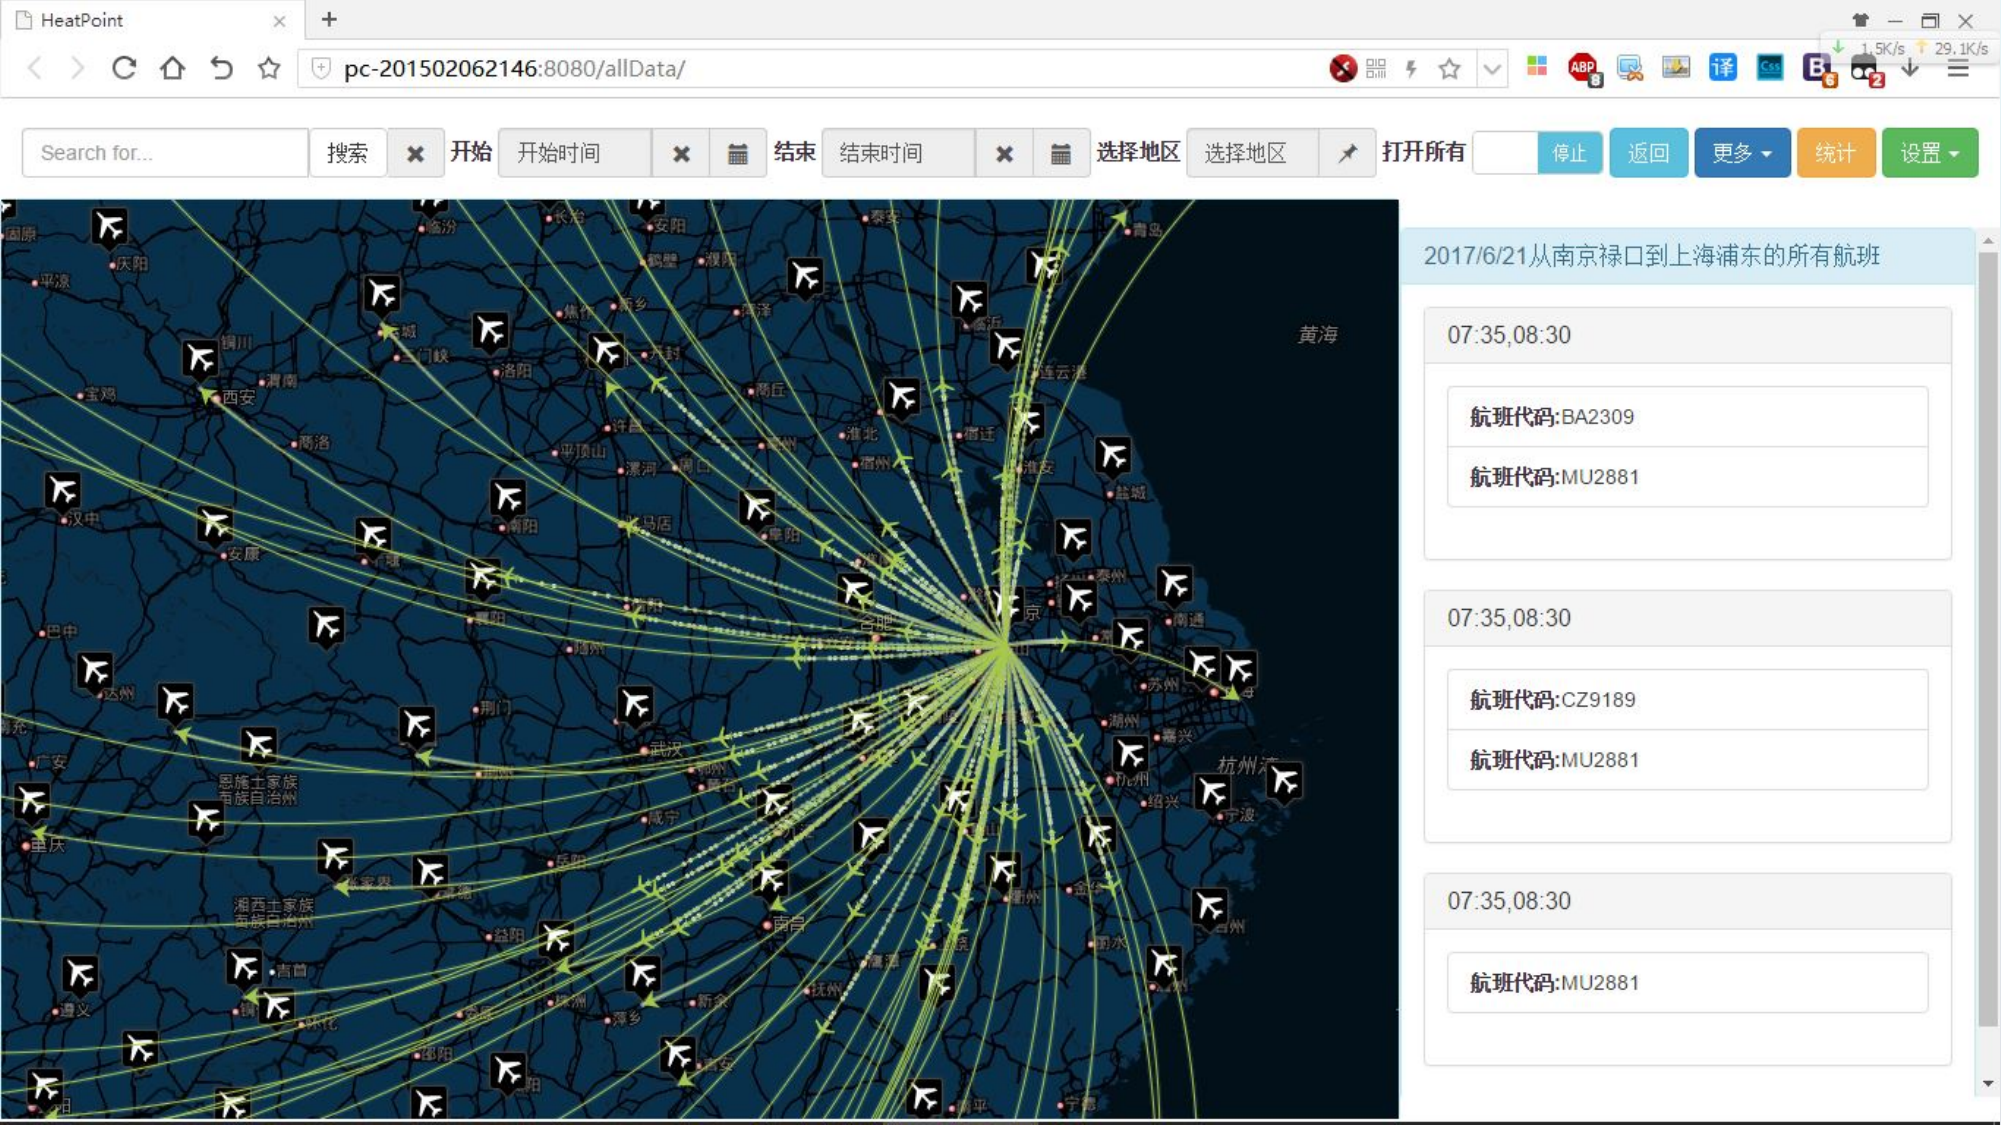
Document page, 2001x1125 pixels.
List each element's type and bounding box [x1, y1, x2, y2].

list [0, 0, 2000, 1125]
